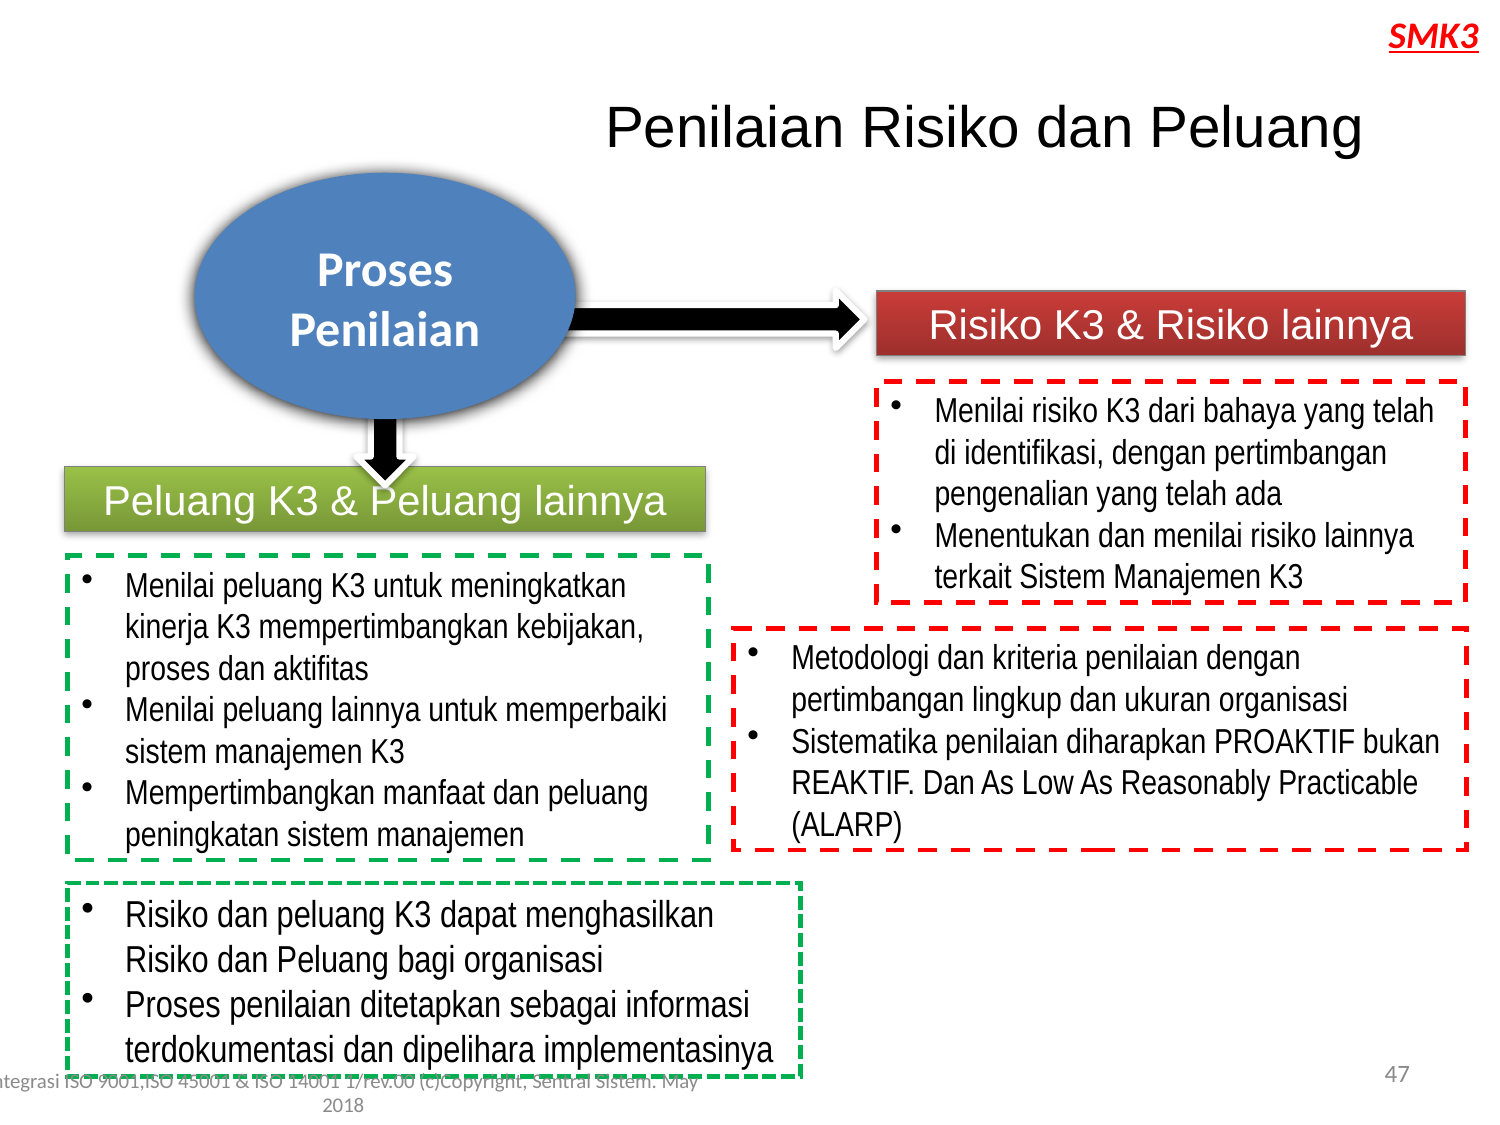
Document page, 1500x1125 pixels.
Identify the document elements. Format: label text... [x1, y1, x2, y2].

footer Integrasi ISO 9001,ISO 45001 & ISO 14001 1/rev.00 (c)Copyright, Sentral Sistem. May 2018 [0, 1062, 716, 1123]
text_box Proses Penilaian [192, 170, 578, 422]
text_box [585, 287, 868, 351]
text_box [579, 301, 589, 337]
slide_number 47 [1074, 1042, 1425, 1103]
text_box Risiko K3 & Risiko lainnya [876, 290, 1466, 356]
text_box Menilai risiko K3 dari bahaya yang telah di identifikasi, dengan pertimbangan pengenalian yang telah ada Menentukan dan menilai risiko lainnya terkait Sistem Manajemen K3 [876, 381, 1466, 603]
text_box Peluang K3 & Peluang lainnya [64, 466, 706, 532]
text_box Penilaian Risiko dan Peluang [518, 80, 1451, 169]
text_box Risiko dan peluang K3 dapat menghasilkan Risiko dan Peluang bagi organisasi Proses penilaian ditetapkan sebagai informasi terdokumentasi dan dipelihara implementasinya [67, 882, 801, 1077]
text_box Metodologi dan kriteria penilaian dengan pertimbangan lingkup dan ukuran organisasi Sistematika penilaian diharapkan PROAKTIF bukan REAKTIF. Dan As Low As Reasonably Practicable (ALARP) [733, 628, 1467, 850]
text_box Menilai peluang K3 untuk meningkatkan kinerja K3 mempertimbangkan kebijakan, proses dan aktifitas Menilai peluang lainnya untuk memperbaiki sistem manajemen K3 Mempertimbangkan manfaat dan peluang peningkatan sistem manajemen [67, 555, 709, 861]
text_box [353, 437, 417, 489]
text_box SMK3 [1355, 3, 1500, 52]
